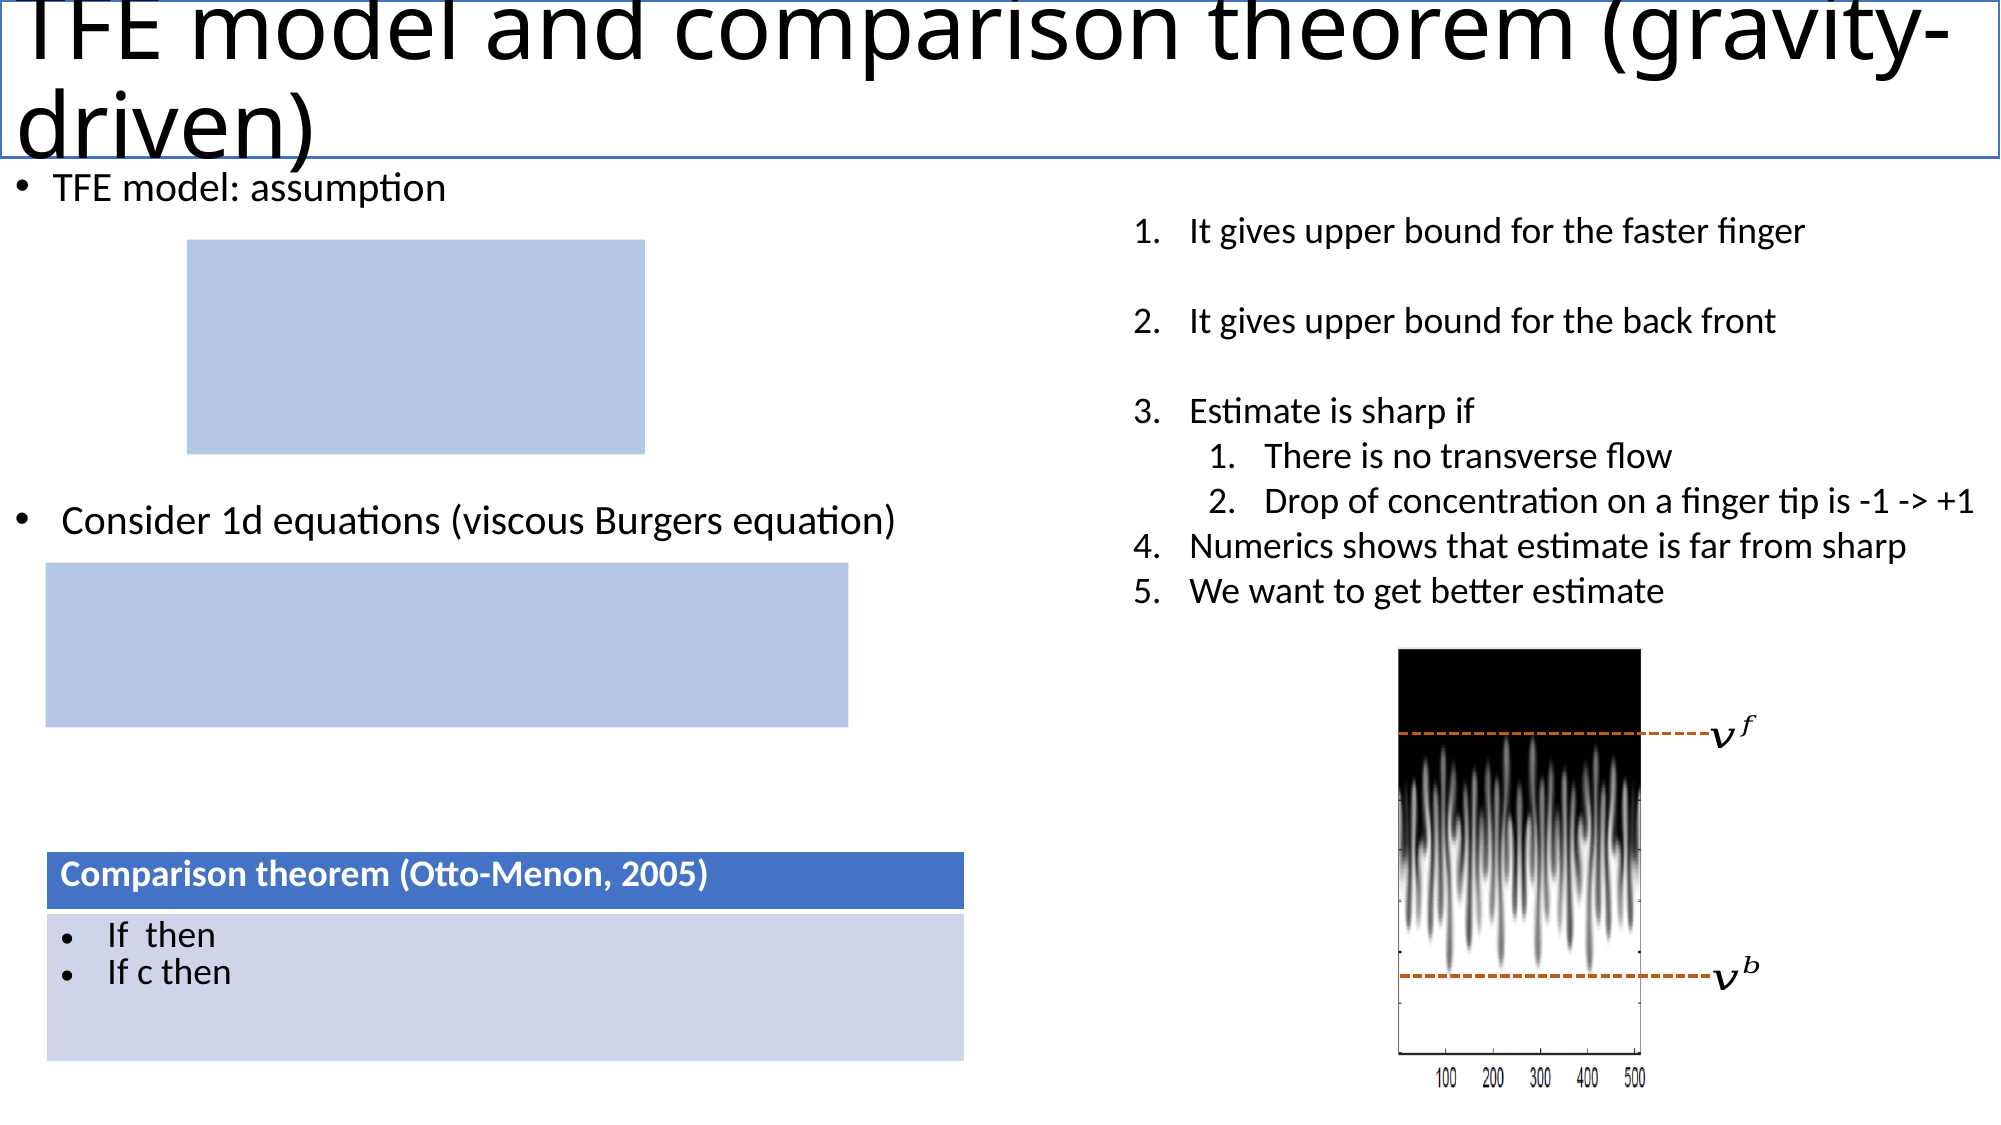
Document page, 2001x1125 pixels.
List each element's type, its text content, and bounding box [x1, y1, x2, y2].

text_box Consider 1d equations (viscous Burgers equation) [0, 485, 1043, 601]
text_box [1395, 625, 1762, 1125]
title TFE model and comparison theorem (gravity-driven) [0, 0, 2000, 158]
